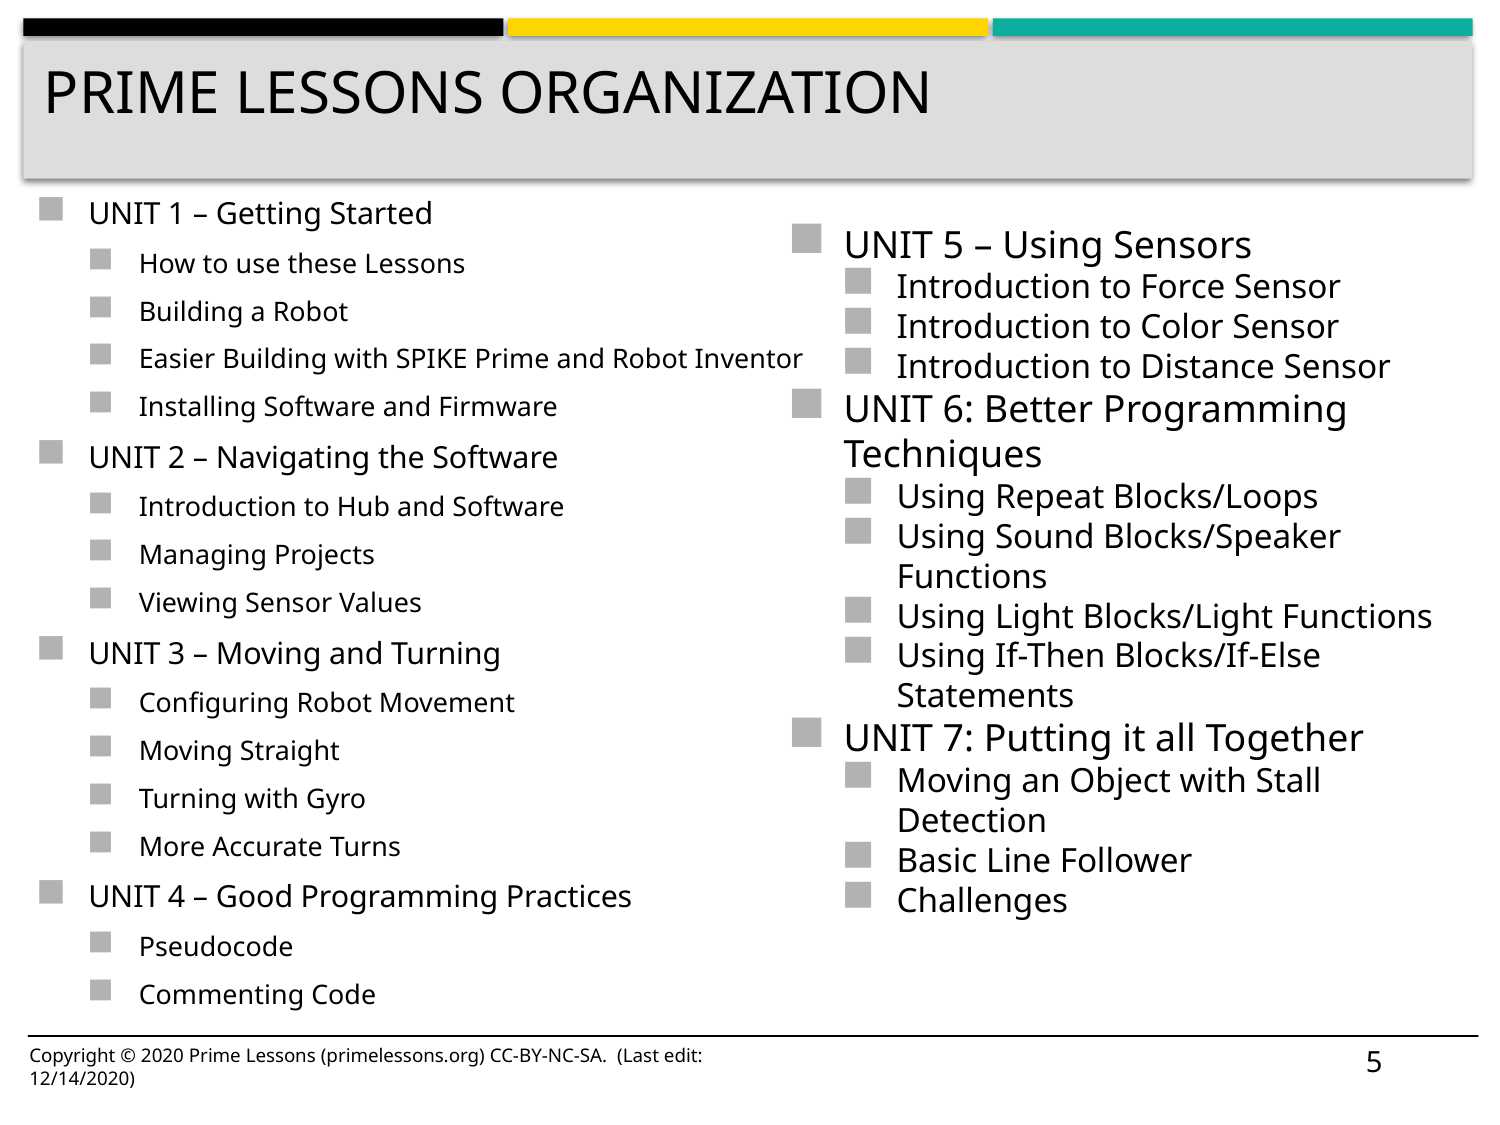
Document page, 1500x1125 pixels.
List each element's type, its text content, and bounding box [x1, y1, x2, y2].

footer Copyright © 2020 Prime Lessons (primelessons.org) CC-BY-NC-SA. (Last edit: 12/14/2020) [14, 1036, 814, 1097]
title PRIME lessons ORGANIZATION [28, 48, 1464, 172]
text_box UNIT 5 – Using Sensors Introduction to Force Sensor Introduction to Color Sensor Introduction to Distance Sensor UNIT 6: Better Programming Techniques Using Repeat Blocks/Loops Using Sound Blocks/Speaker Functions Using Light Blocks/Light Functions Using If-Then Blocks/If-Else Statements UNIT 7: Putting it all Together Moving an Object with Stall Detection Basic Line Follower Challenges [778, 213, 1486, 1040]
slide_number 5 [1351, 1040, 1478, 1097]
list UNIT 1 – Getting Started How to use these Lessons Building a Robot Easier Building with SPIKE Prime and Robot Inventor Installing Software and Firmware UNIT 2 – Navigating the Software Introduction to Hub and Software Managing Projects Viewing Sensor Values UNIT 3 – Moving and Turning Configuring Robot Movement Moving Straight Turning with Gyro More Accurate Turns UNIT 4 – Good Programming Practices Pseudocode Commenting Code [25, 187, 1475, 1021]
